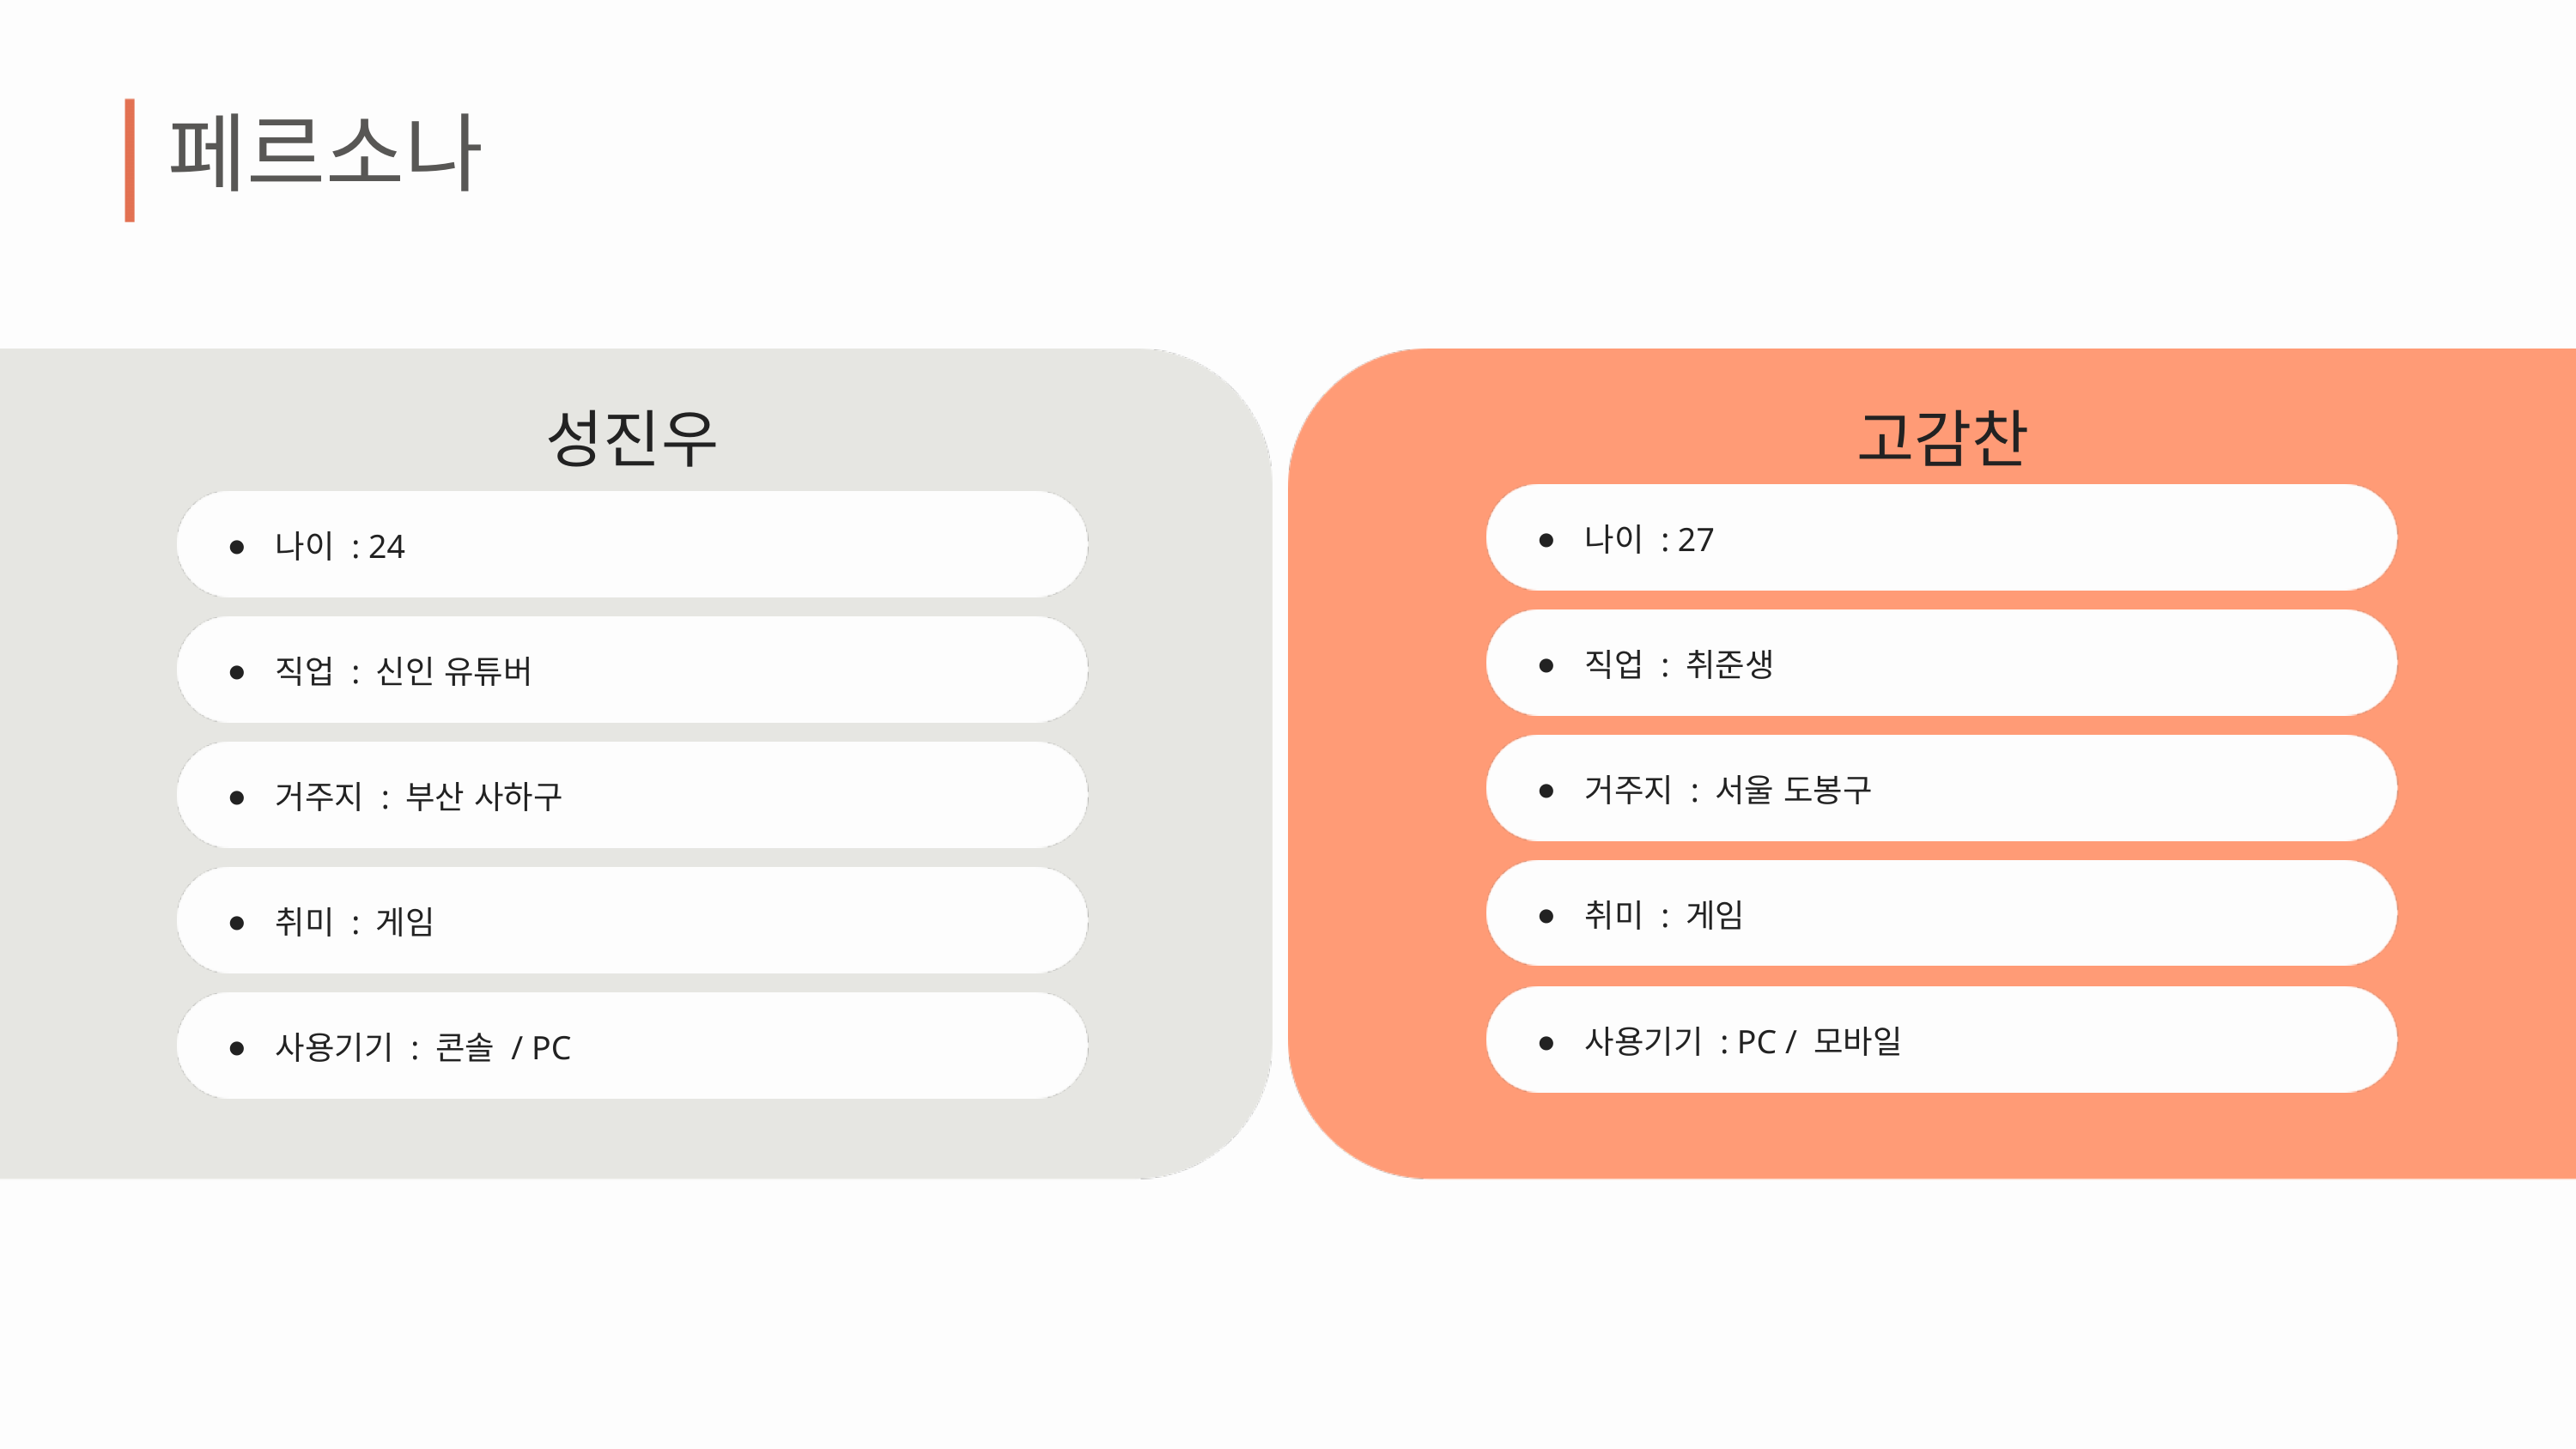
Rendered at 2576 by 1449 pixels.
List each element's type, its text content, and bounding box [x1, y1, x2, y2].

picture [1287, 348, 2576, 1181]
text_box 페르소나 [167, 94, 756, 215]
picture [67, 99, 192, 221]
picture [0, 348, 1273, 1181]
